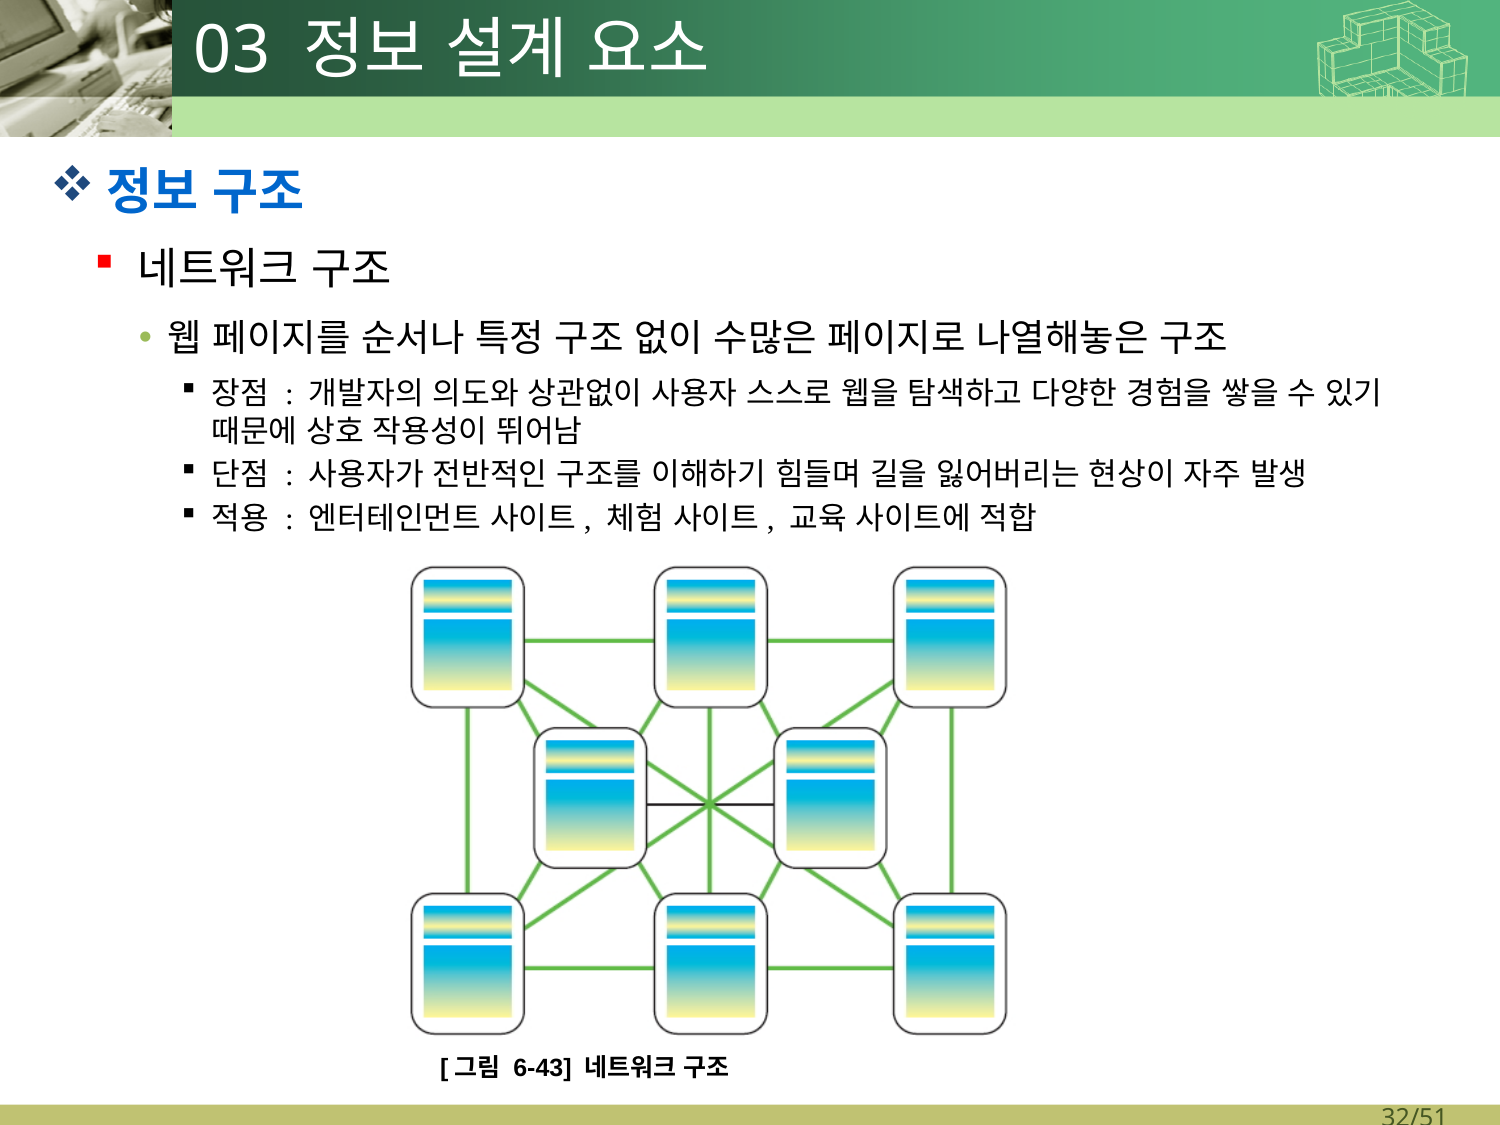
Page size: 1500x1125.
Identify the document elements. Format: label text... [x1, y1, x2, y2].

list 정보 구조 네트워크 구조 웹 페이지를 순서나 특정 구조 없이 수많은 페이지로 나열해놓은 구조 장점 : 개발자의 의도와 상관없이 사용자 스스로 웹을 탐색하고 다양한 경험을 쌓을 수 있기 때문에 상호 작용성이 뛰어남 단점 : 사용자가 전반적인 구조를 이해하기 힘들며 길을 잃어버리는 현상이 자주 발생 적용 : 엔터테인먼트 사이트, 체험 사이트, 교육 사이트에 적합 [35, 152, 1465, 563]
title 03 정보 설계 요소 [178, 9, 1339, 82]
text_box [395, 555, 1022, 1090]
picture [0, 0, 1500, 151]
